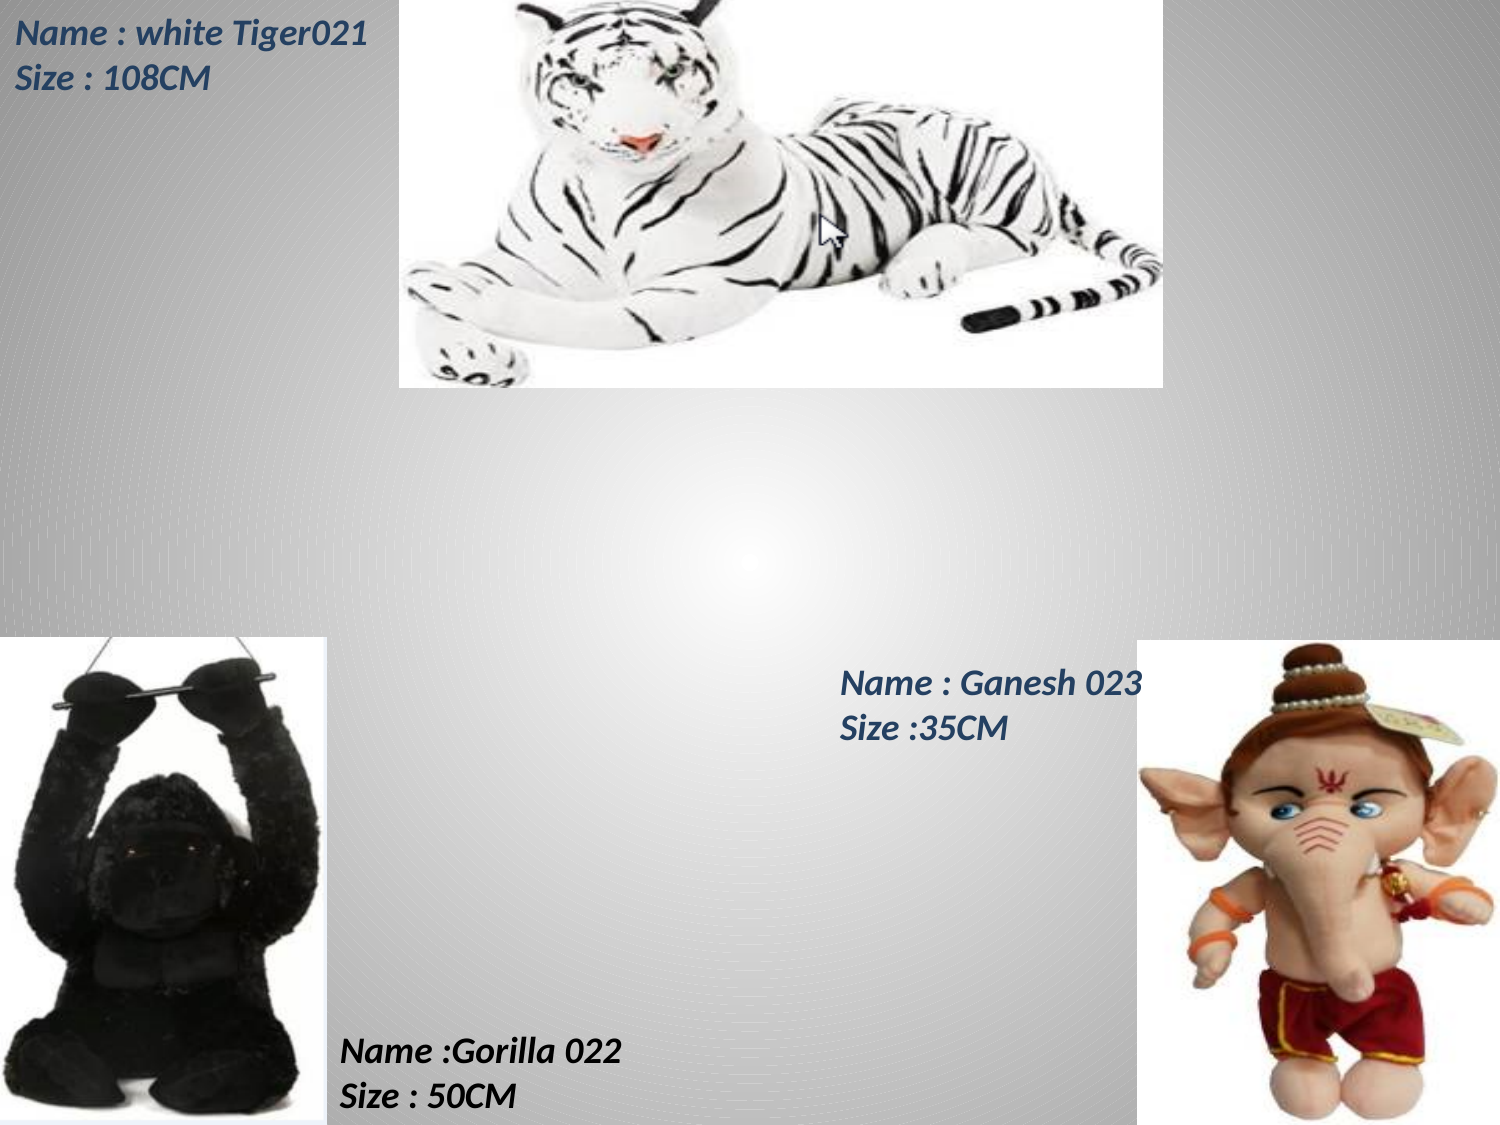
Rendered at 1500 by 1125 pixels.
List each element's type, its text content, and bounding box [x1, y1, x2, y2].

picture [1137, 640, 1500, 1125]
text_box Name :Gorilla 022 Size : 50CM [330, 1018, 640, 1125]
picture [0, 637, 327, 1125]
text_box Name : Ganesh 023 Size :35CM [825, 650, 1132, 756]
text_box Name : white Tiger021 Size : 108CM [0, 0, 388, 106]
picture [399, 0, 1163, 388]
